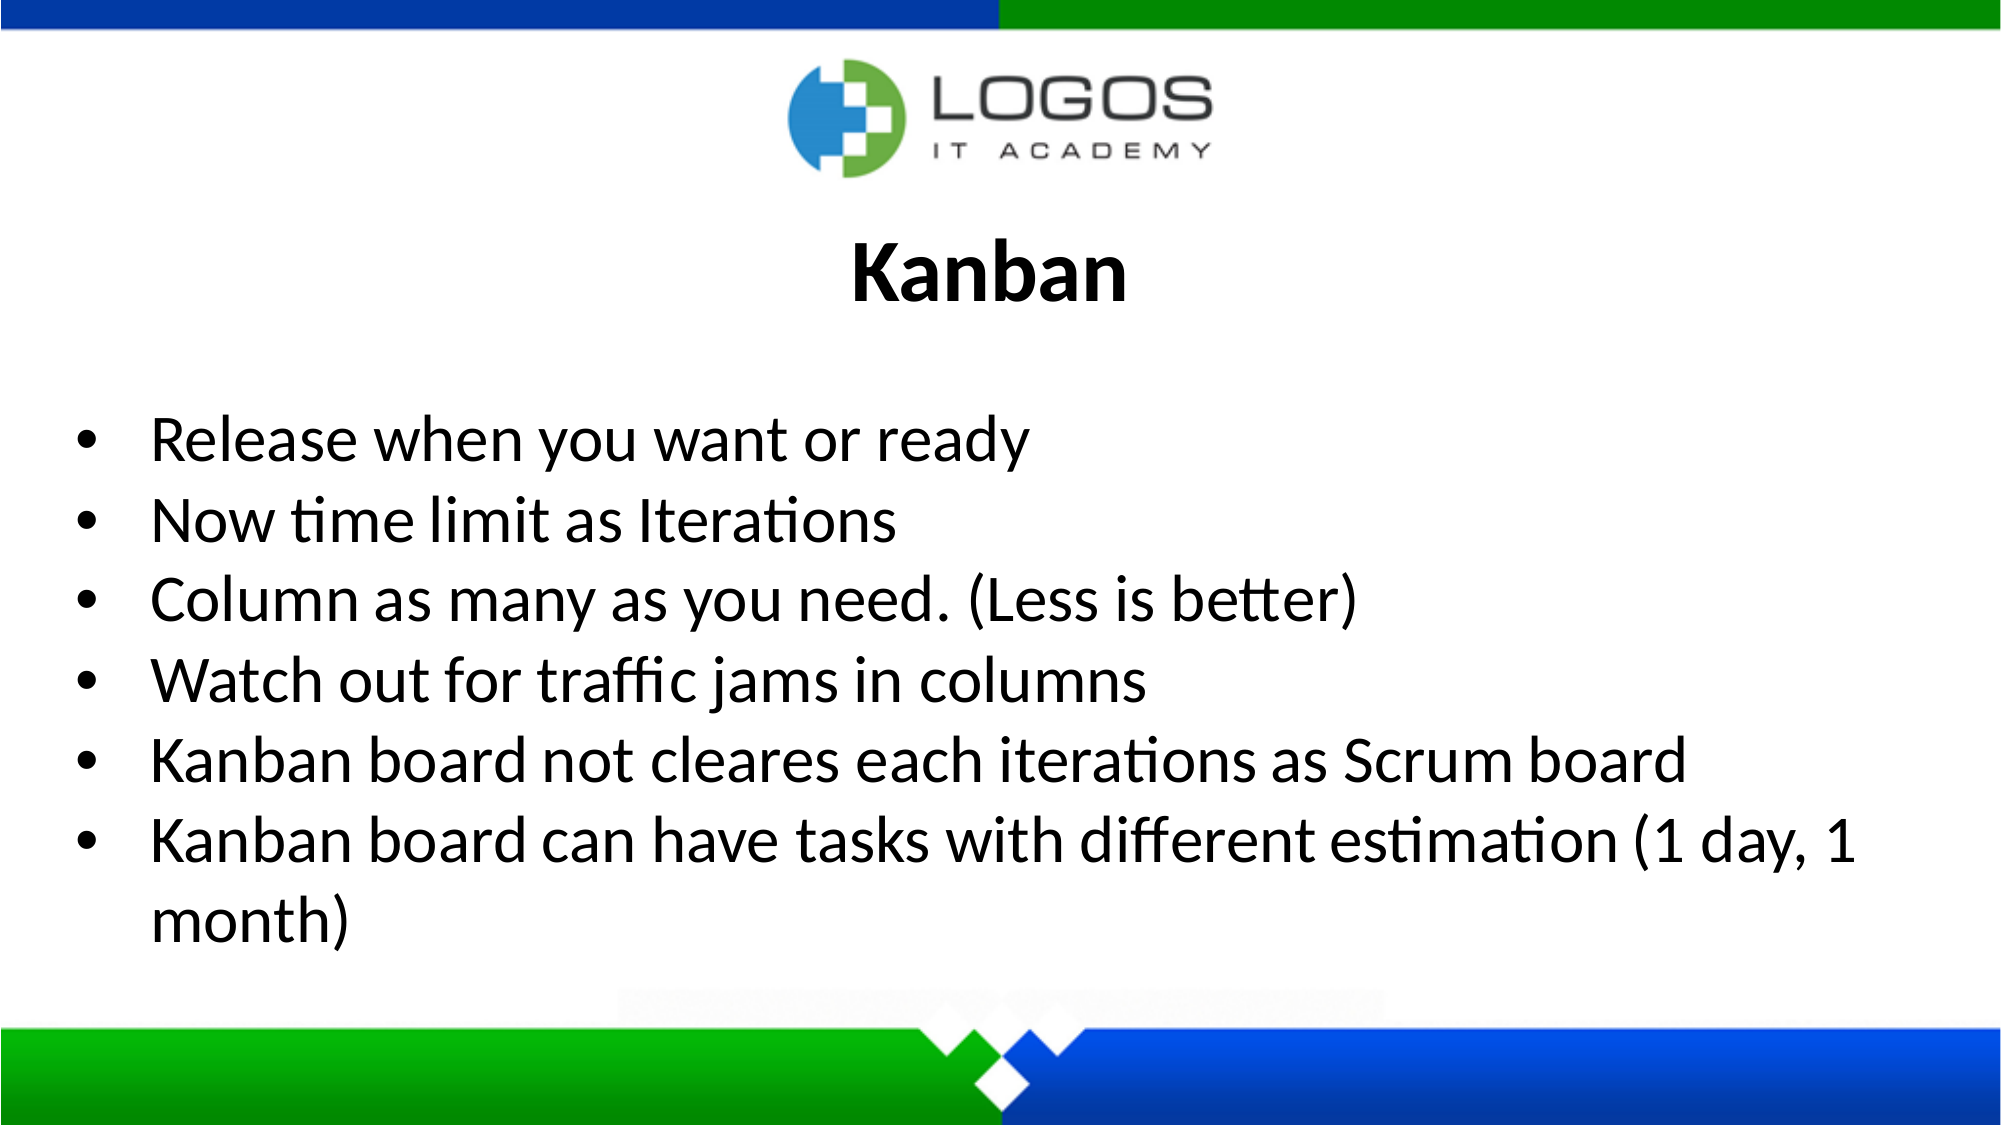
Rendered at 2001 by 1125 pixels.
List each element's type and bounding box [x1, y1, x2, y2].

text_box [0, 0, 2000, 1125]
